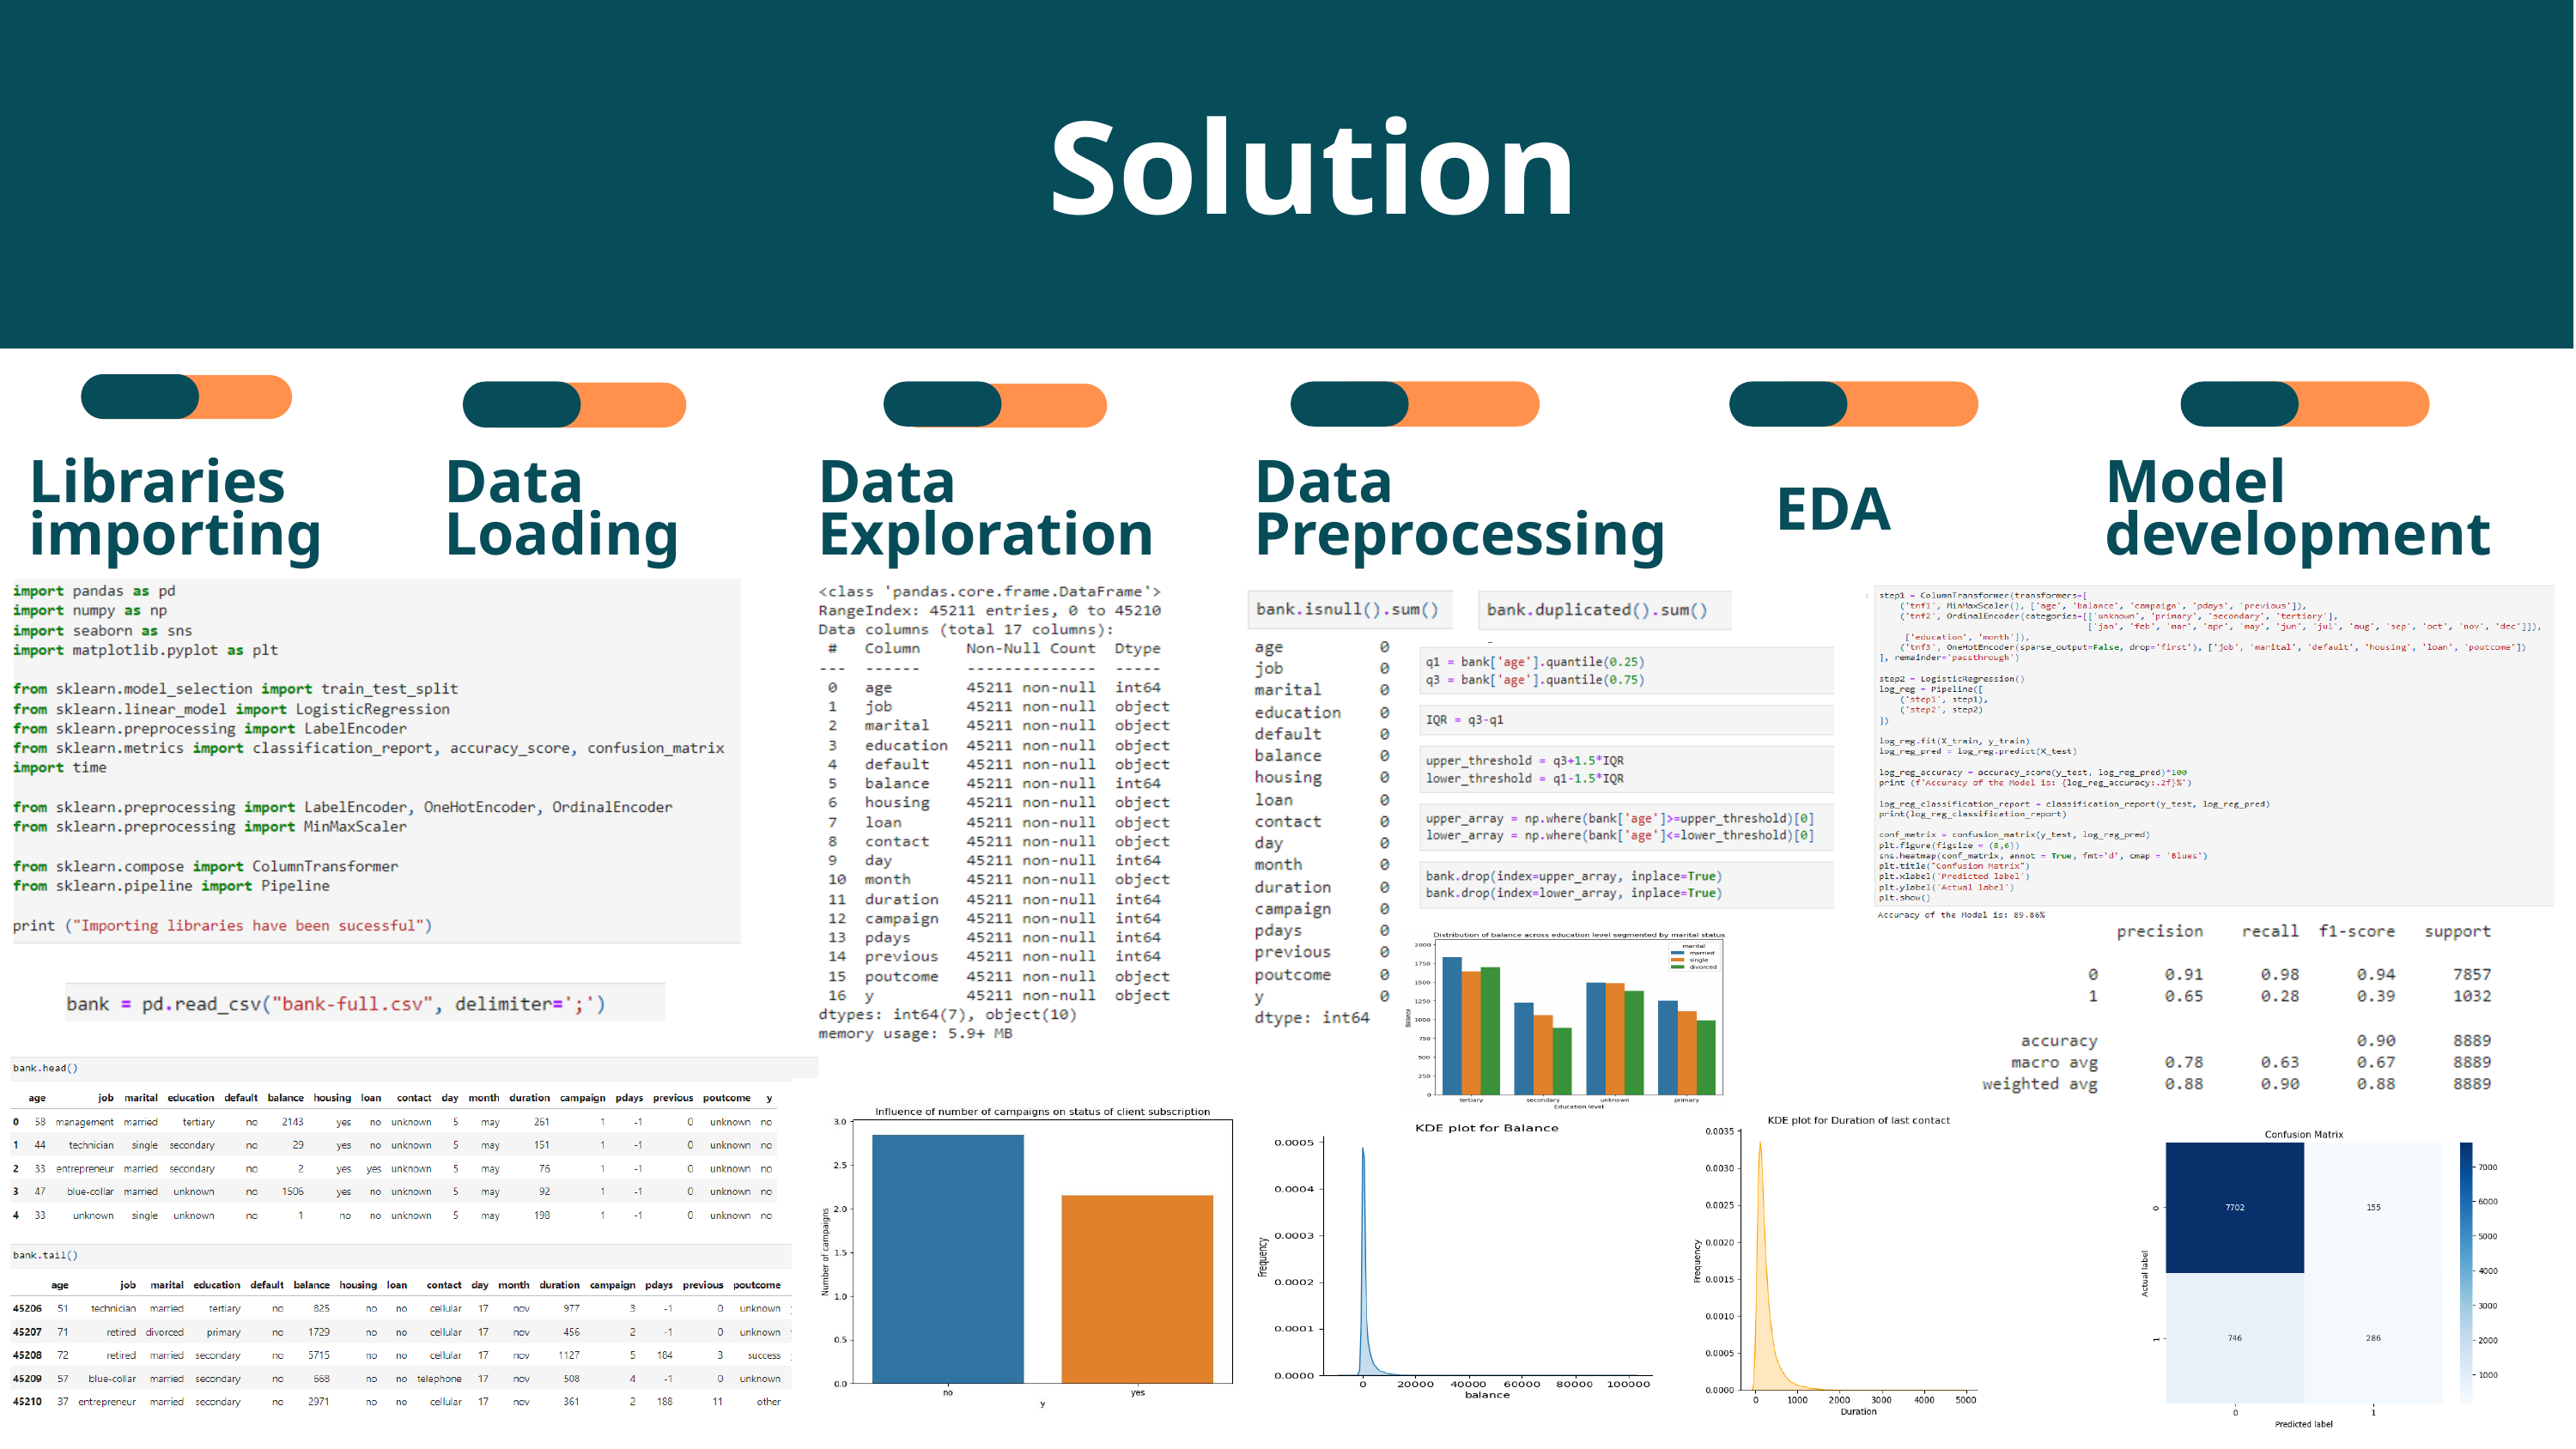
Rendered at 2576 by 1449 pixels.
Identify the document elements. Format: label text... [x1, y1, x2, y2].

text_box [582, 382, 687, 428]
text_box Data Exploration [817, 462, 1187, 584]
text_box Data Preprocessing [1254, 462, 1689, 620]
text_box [1290, 381, 1409, 427]
text_box Data Loading [444, 462, 729, 578]
picture [14, 579, 741, 947]
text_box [2300, 381, 2430, 427]
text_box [1005, 383, 1108, 428]
picture [1237, 581, 1835, 1110]
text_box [81, 373, 200, 420]
picture [65, 979, 666, 1022]
picture [2124, 1123, 2516, 1429]
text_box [0, 0, 2574, 349]
picture [1866, 583, 2555, 920]
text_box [2180, 381, 2300, 427]
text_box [1728, 381, 1848, 427]
text_box Libraries importing [28, 462, 366, 578]
text_box EDA [1775, 489, 2018, 543]
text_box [883, 381, 1002, 427]
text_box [1848, 381, 1979, 427]
picture [815, 584, 1187, 1052]
text_box Model development [2105, 462, 2536, 582]
picture [9, 1054, 1667, 1422]
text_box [1409, 381, 1540, 427]
picture [1674, 922, 2511, 1418]
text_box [201, 374, 293, 420]
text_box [462, 381, 581, 428]
